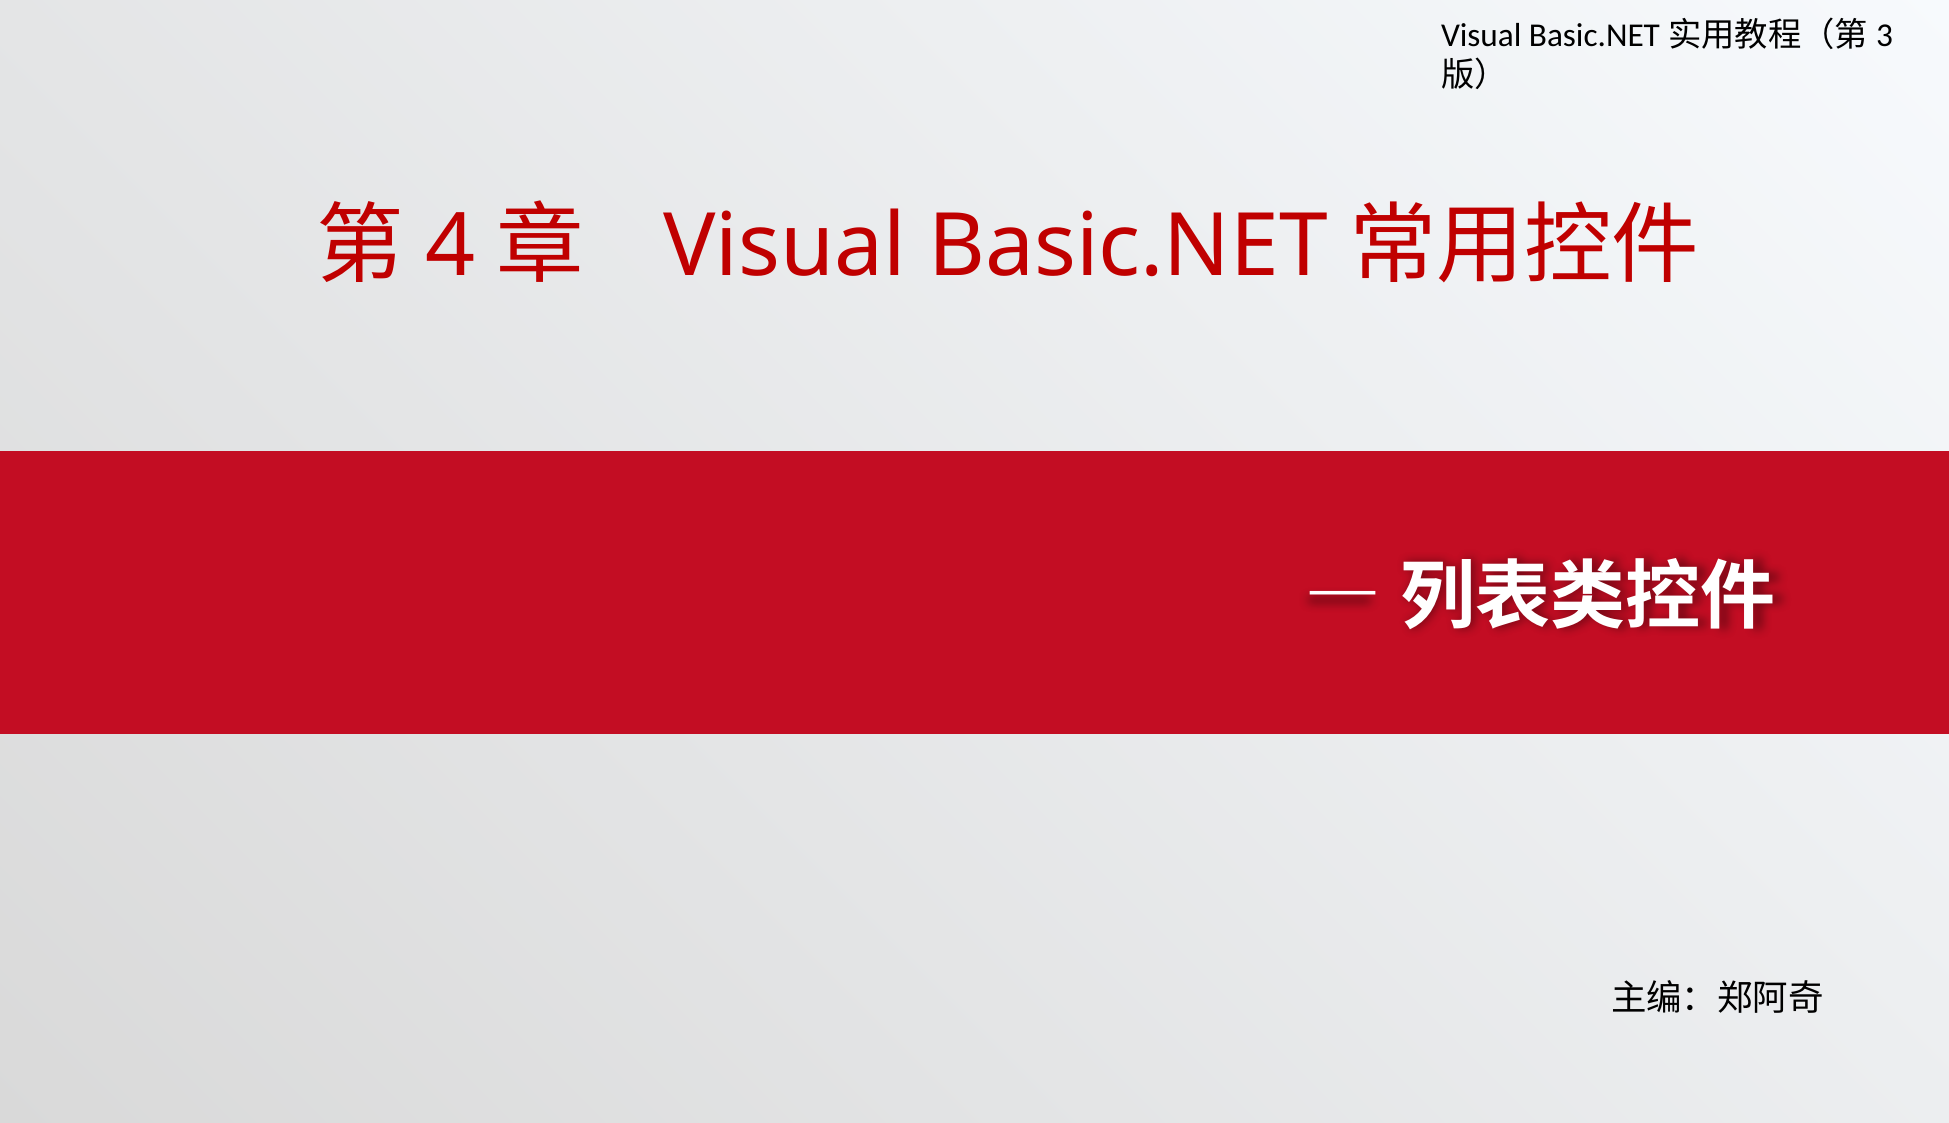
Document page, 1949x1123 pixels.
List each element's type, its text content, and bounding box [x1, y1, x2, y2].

text_box 第4章 Visual Basic.NET常用控件 [301, 179, 1779, 301]
text_box 主编：郑阿奇 [1541, 964, 1893, 1027]
text_box [0, 450, 1949, 735]
text_box —列表类控件 [1294, 540, 1825, 644]
text_box Visual Basic.NET实用教程（第3版） [1421, 3, 1940, 103]
